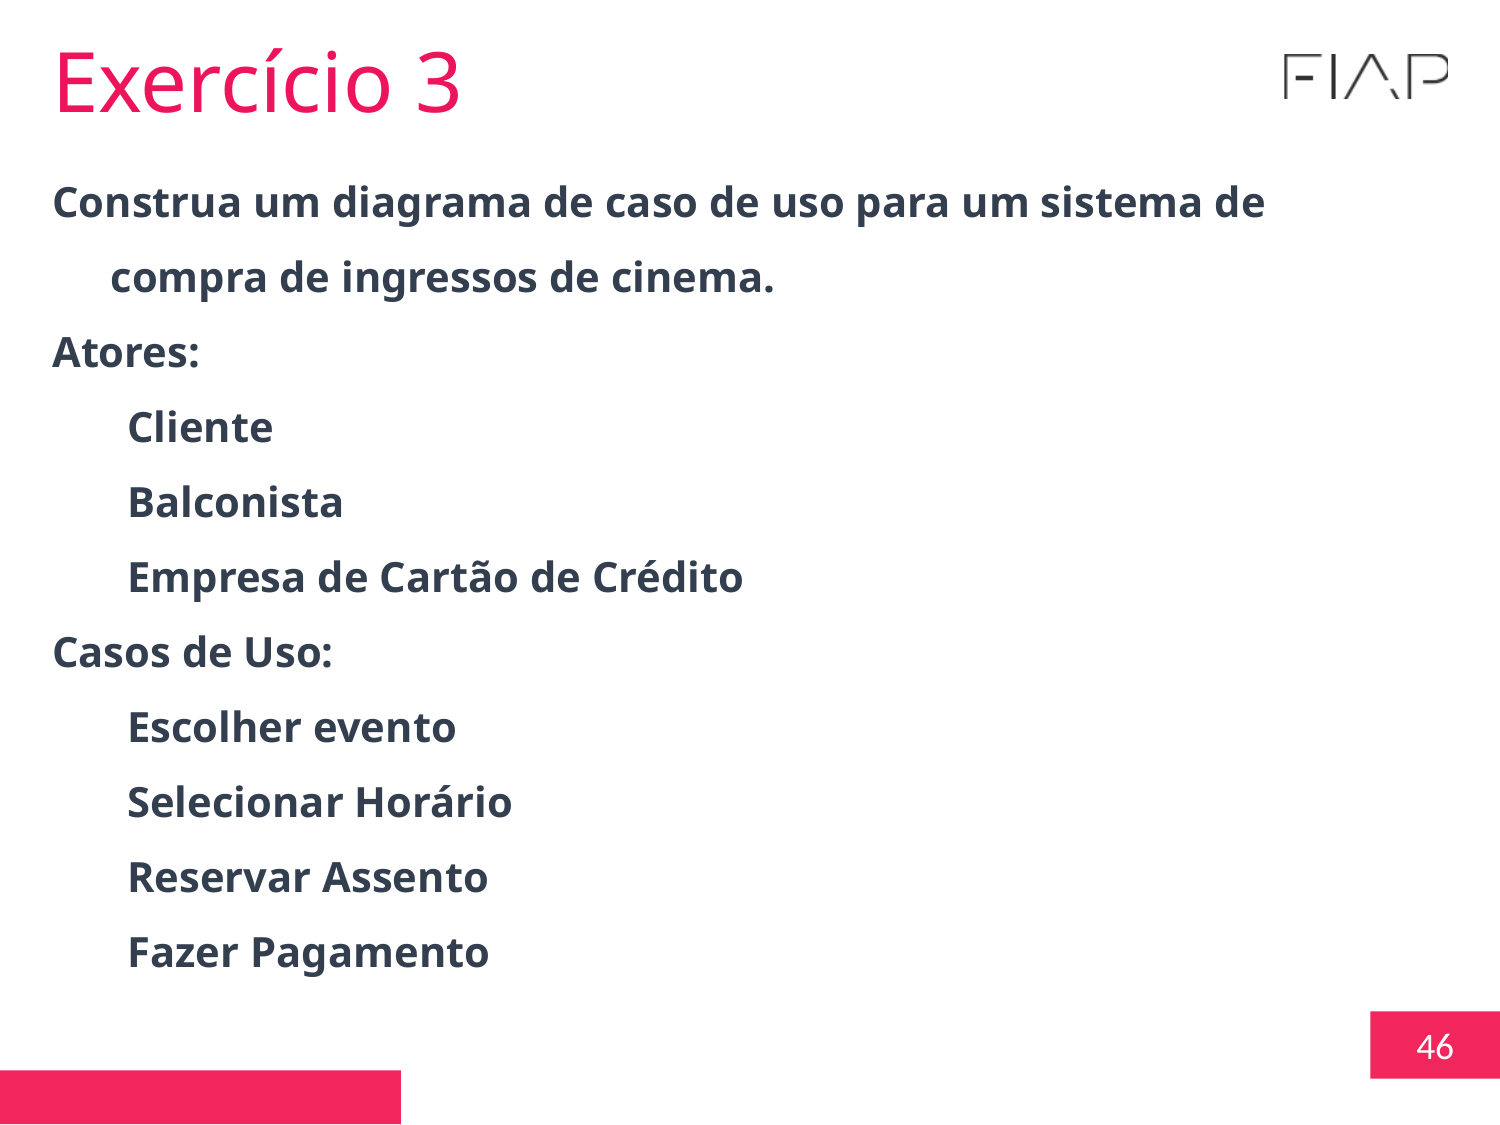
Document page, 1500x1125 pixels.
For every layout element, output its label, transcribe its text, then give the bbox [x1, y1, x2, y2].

text_box Exercício 3 [37, 21, 1075, 137]
text_box Construa um diagrama de caso de uso para um sistema de compra de ingressos de cinema. Atores: Cliente Balconista Empresa de Cartão de Crédito Casos de Uso: Escolher evento Selecionar Horário Reservar Assento Fazer Pagamento [37, 143, 1424, 984]
